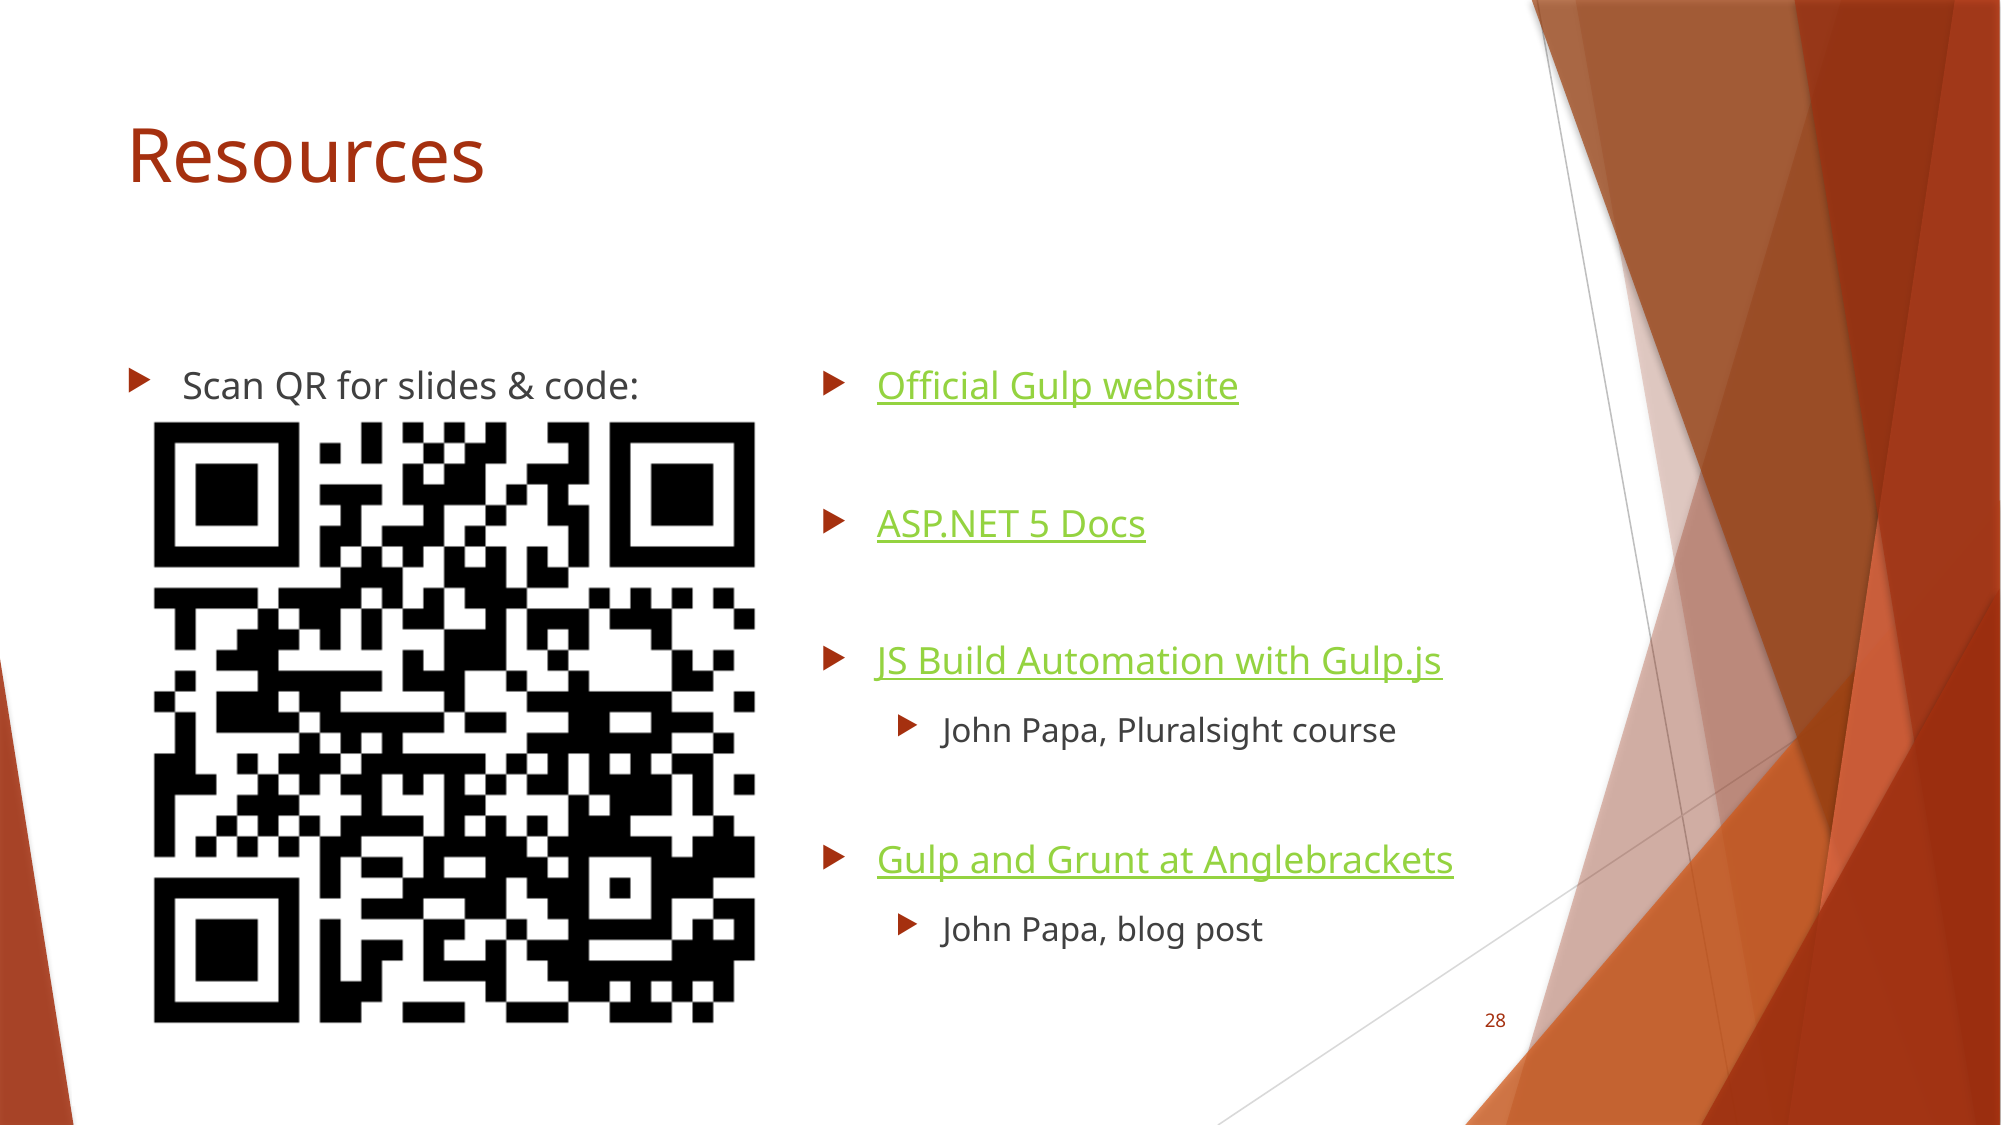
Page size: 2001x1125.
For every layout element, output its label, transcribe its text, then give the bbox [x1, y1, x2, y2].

slide_number 28 [1409, 991, 1522, 1051]
list Official Gulp website ASP.NET 5 Docs JS Build Automation with Gulp.js John Papa, Pluralsight course Gulp and Grunt at Anglebrackets John Papa, blog post [844, 354, 1492, 992]
title Resources [111, 99, 1522, 317]
picture [72, 339, 839, 1107]
